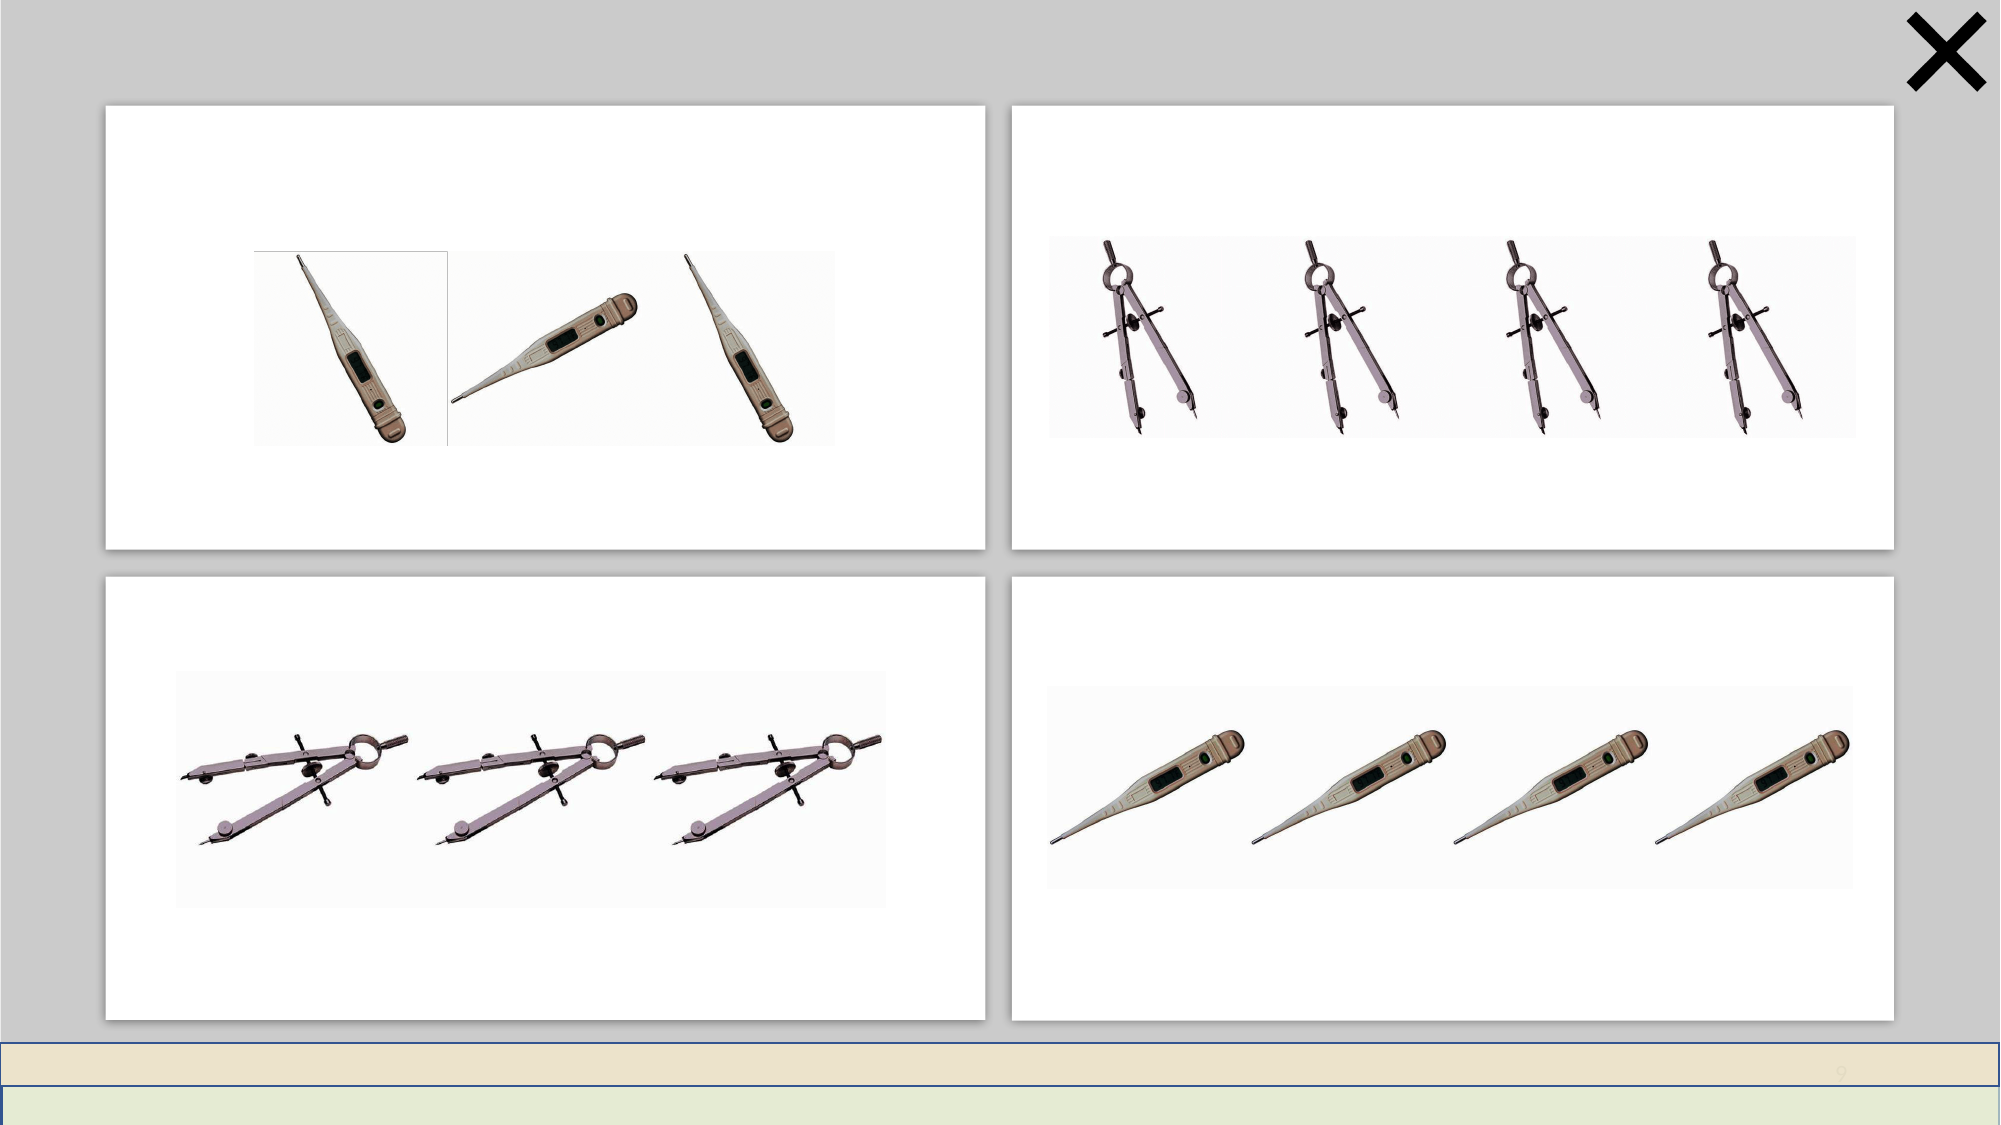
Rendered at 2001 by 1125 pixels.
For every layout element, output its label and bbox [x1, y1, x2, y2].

text_box [0, 1085, 2000, 1125]
text_box [104, 576, 986, 1021]
picture [1046, 686, 1853, 889]
text_box [0, 1042, 2000, 1085]
picture [1892, 0, 2000, 106]
text_box [1011, 104, 1895, 551]
text_box [1011, 576, 1895, 1022]
text_box [104, 104, 986, 551]
picture [176, 671, 886, 908]
picture [254, 251, 835, 446]
text_box [0, 0, 2000, 1042]
picture [1049, 236, 1856, 439]
